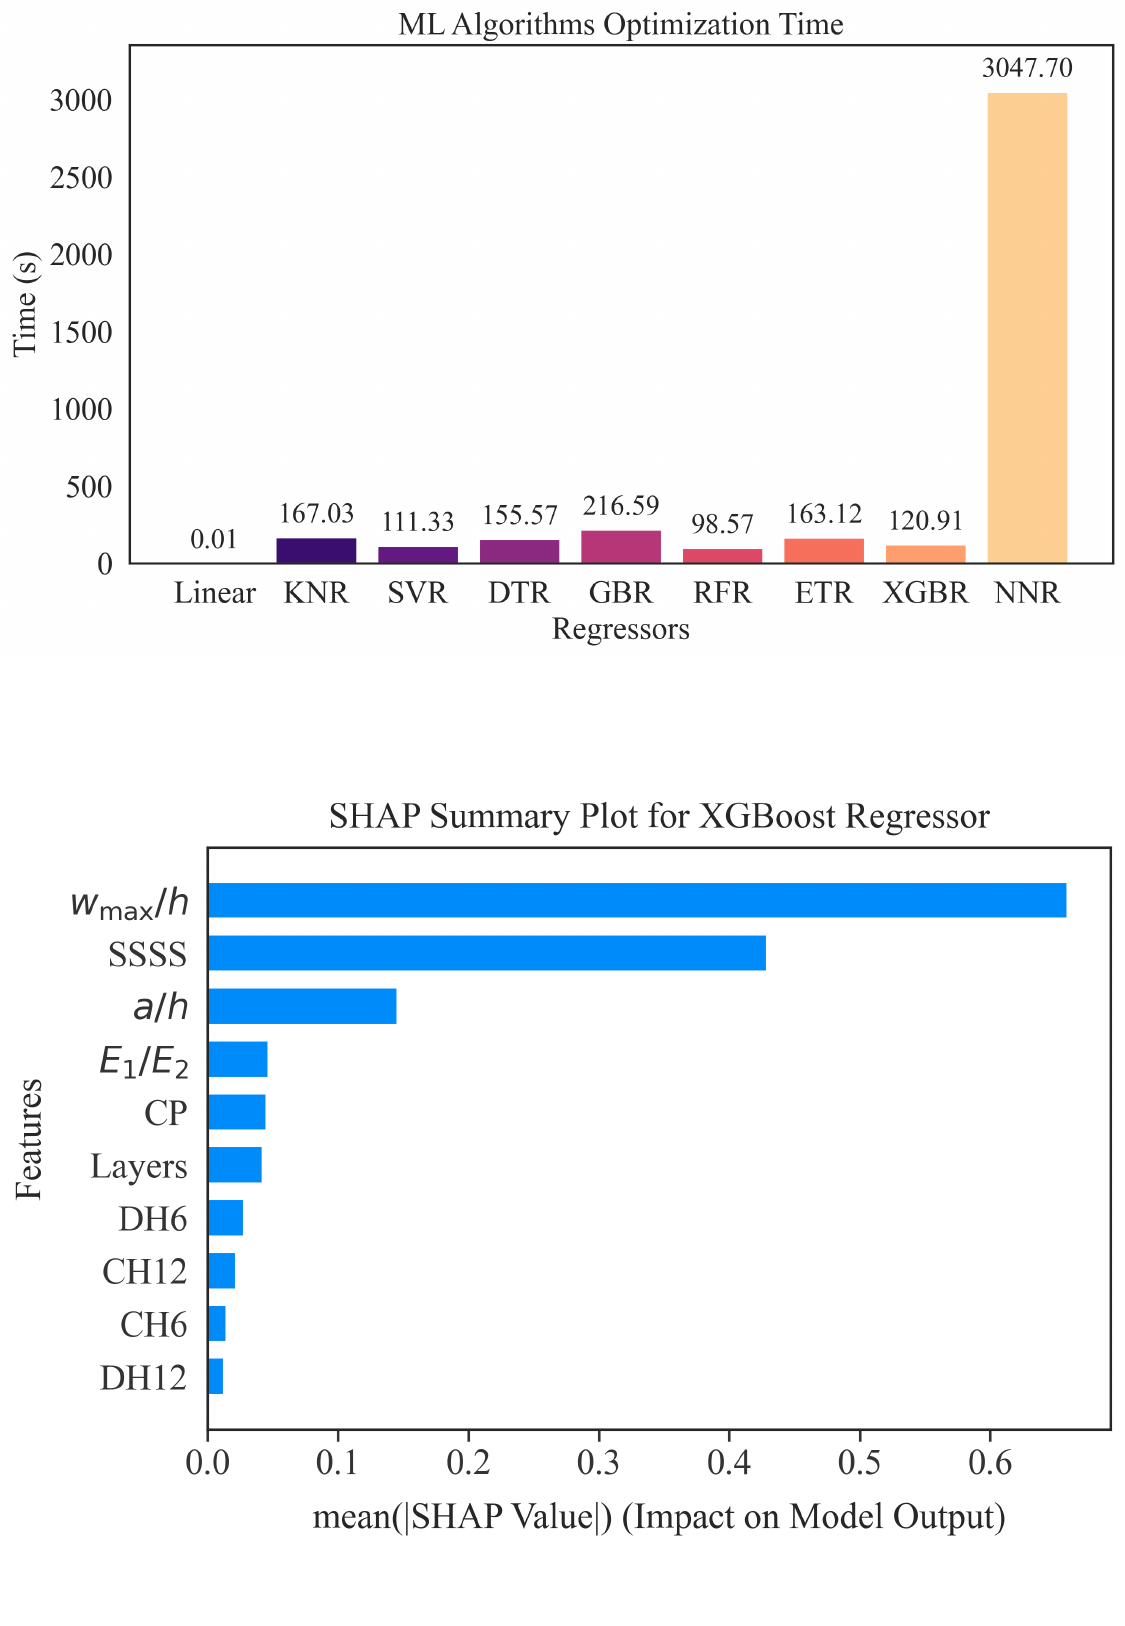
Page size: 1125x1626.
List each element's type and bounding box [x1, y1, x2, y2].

picture [0, 0, 1125, 659]
picture [0, 787, 1125, 1550]
